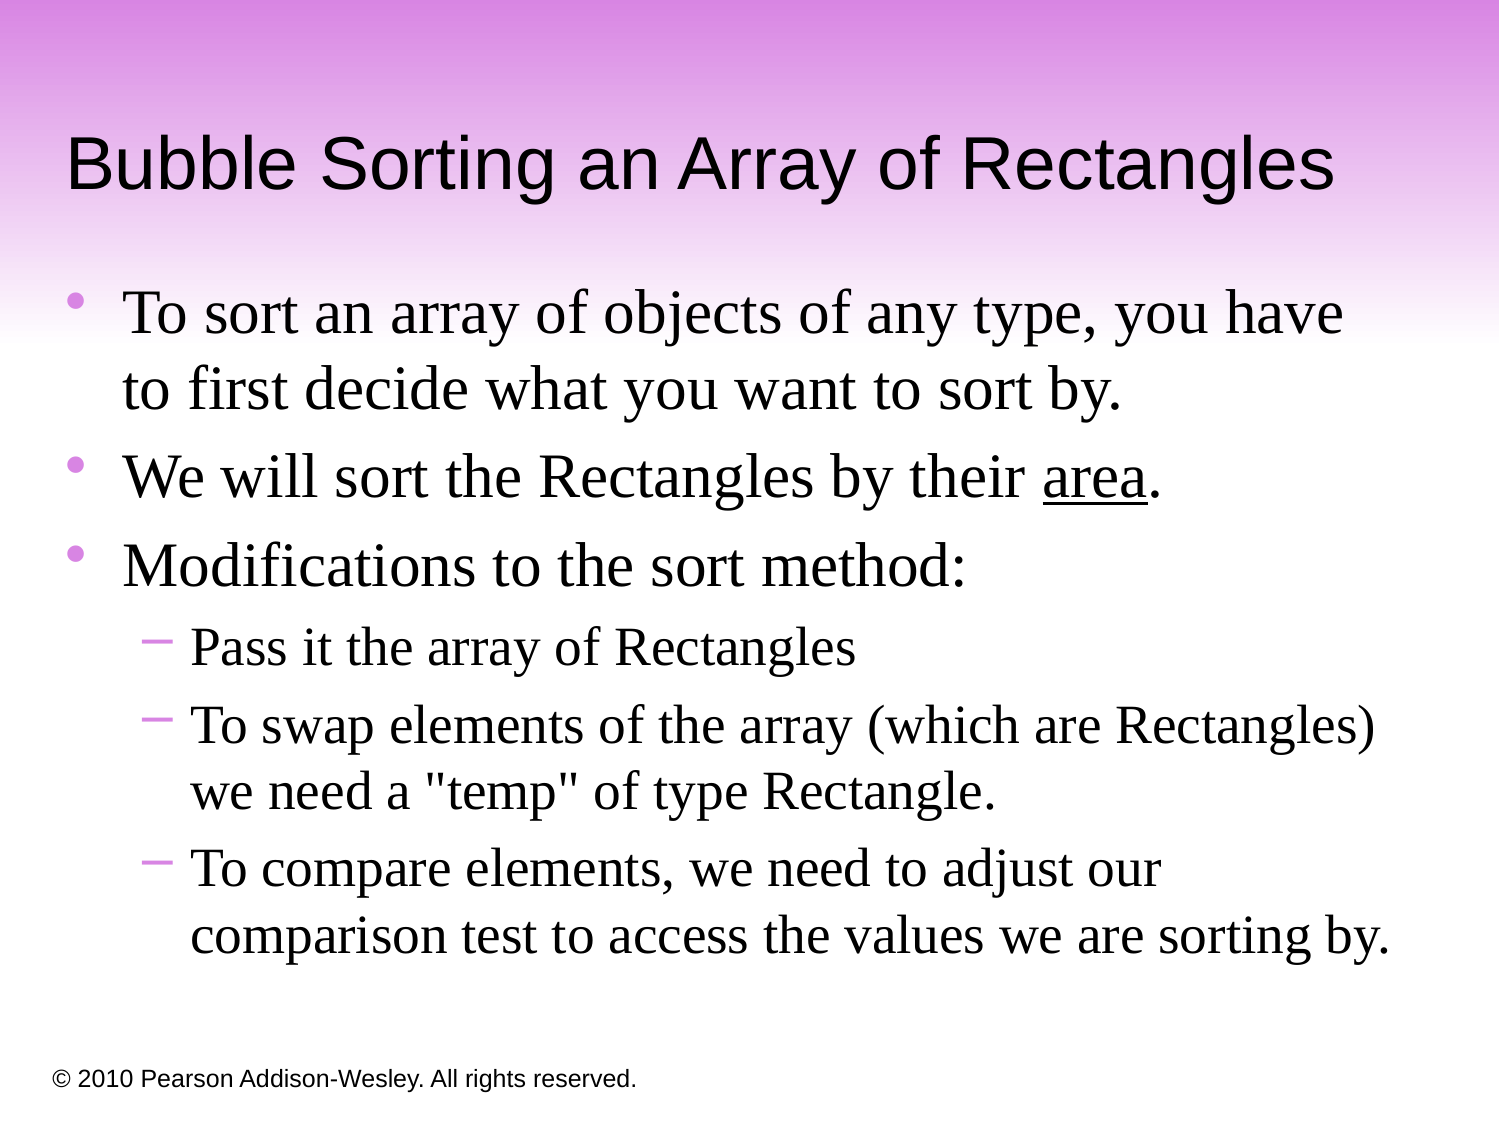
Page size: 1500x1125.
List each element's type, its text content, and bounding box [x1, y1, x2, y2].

list To sort an array of objects of any type, you have to first decide what you want to sort by. We will sort the Rectangles by their area. Modifications to the sort method: Pass it the array of Rectangles To swap elements of the array (which are Rectangles) we need a "temp" of type Rectangle. To compare elements, we need to adjust our comparison test to access the values we are sorting by. [50, 262, 1411, 1013]
title Bubble Sorting an Array of Rectangles [50, 49, 1463, 213]
